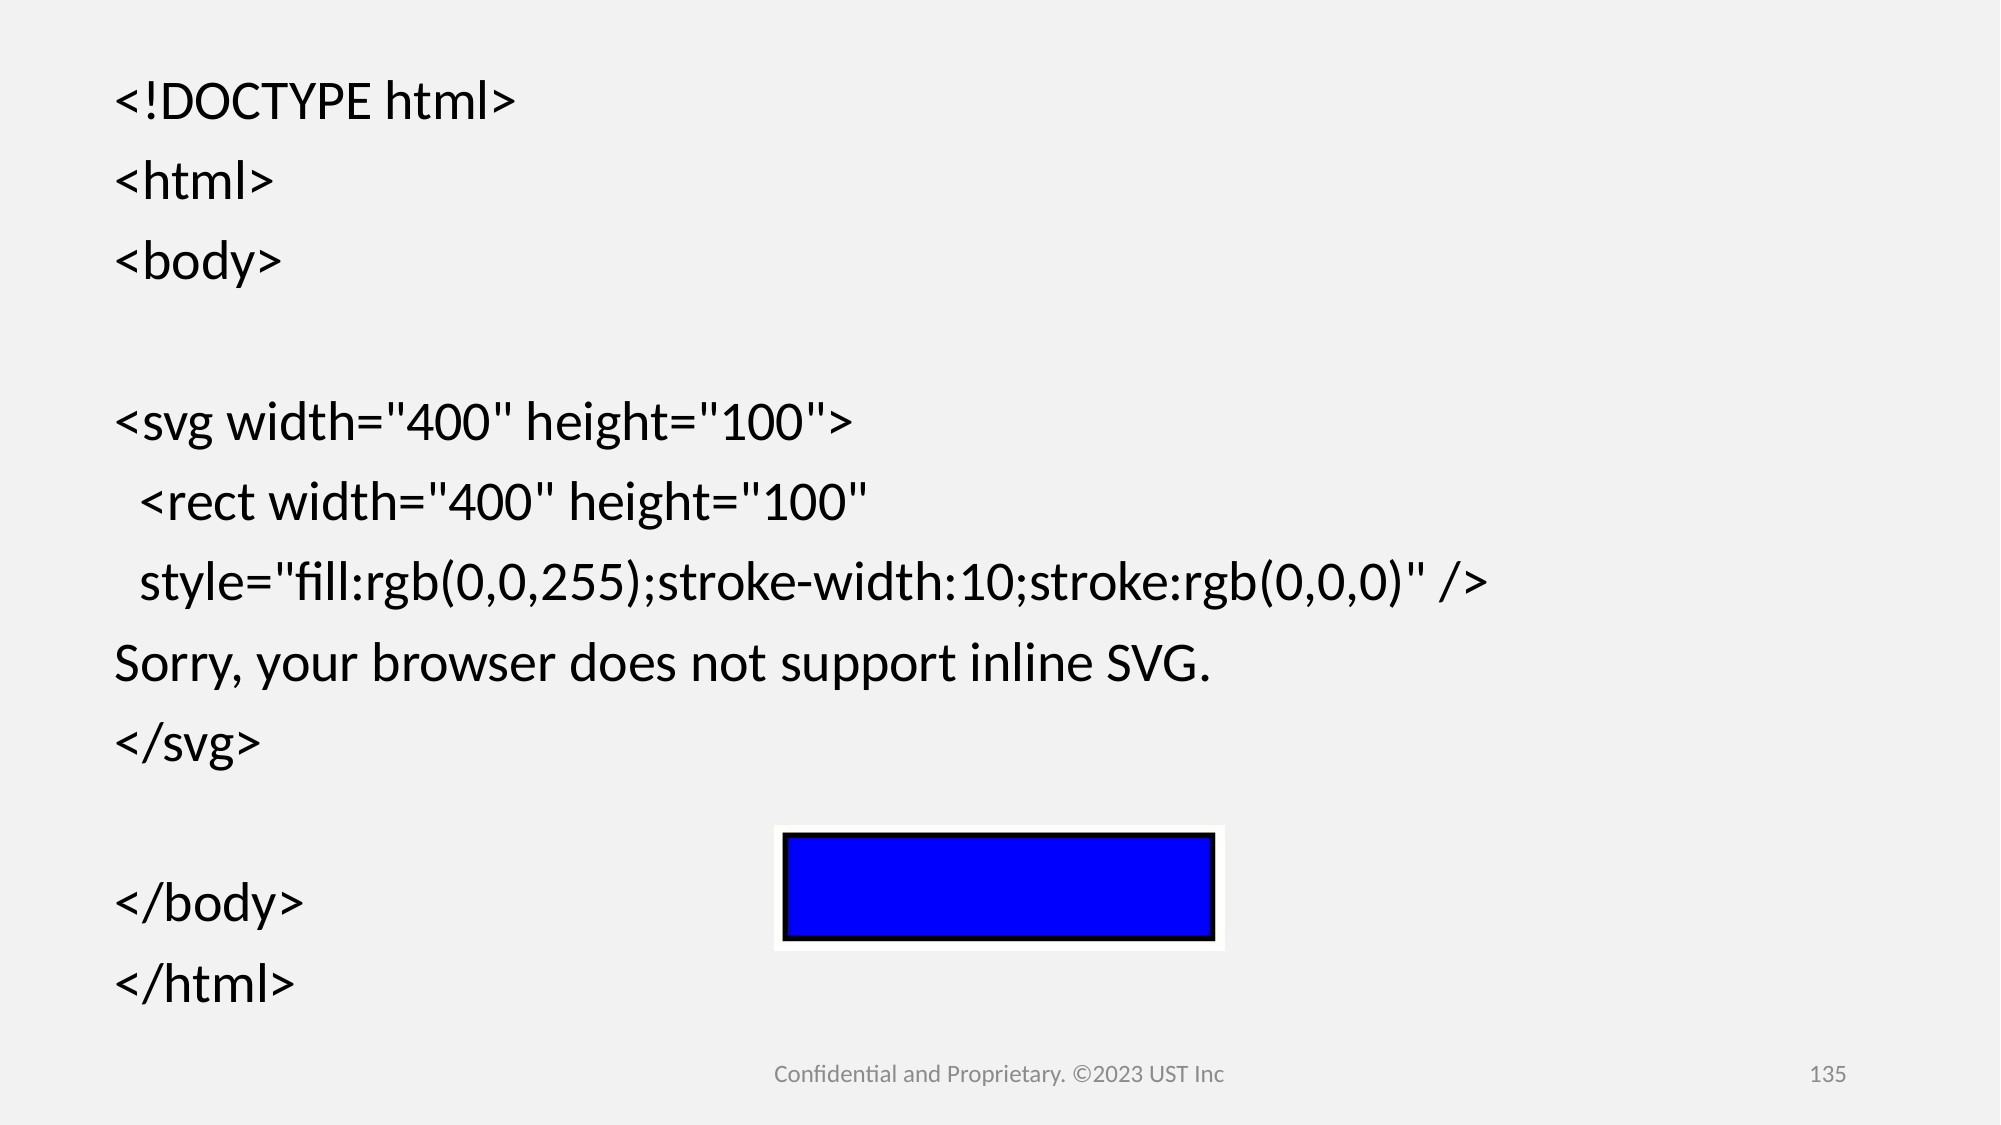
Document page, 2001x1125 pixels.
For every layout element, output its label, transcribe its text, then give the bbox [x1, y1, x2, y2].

footer Confidential and Proprietary. ©2023 UST Inc [662, 1042, 1338, 1103]
slide_number 135 [1412, 1042, 1863, 1103]
picture [774, 825, 1225, 951]
list <!DOCTYPE html> <html> <body> <svg width="400" height="100"> <rect width="400" height="100" style="fill:rgb(0,0,255);stroke-width:10;stroke:rgb(0,0,0)" /> Sorry, your browser does not support inline SVG. </svg> </body> </html> [99, 63, 1839, 1028]
